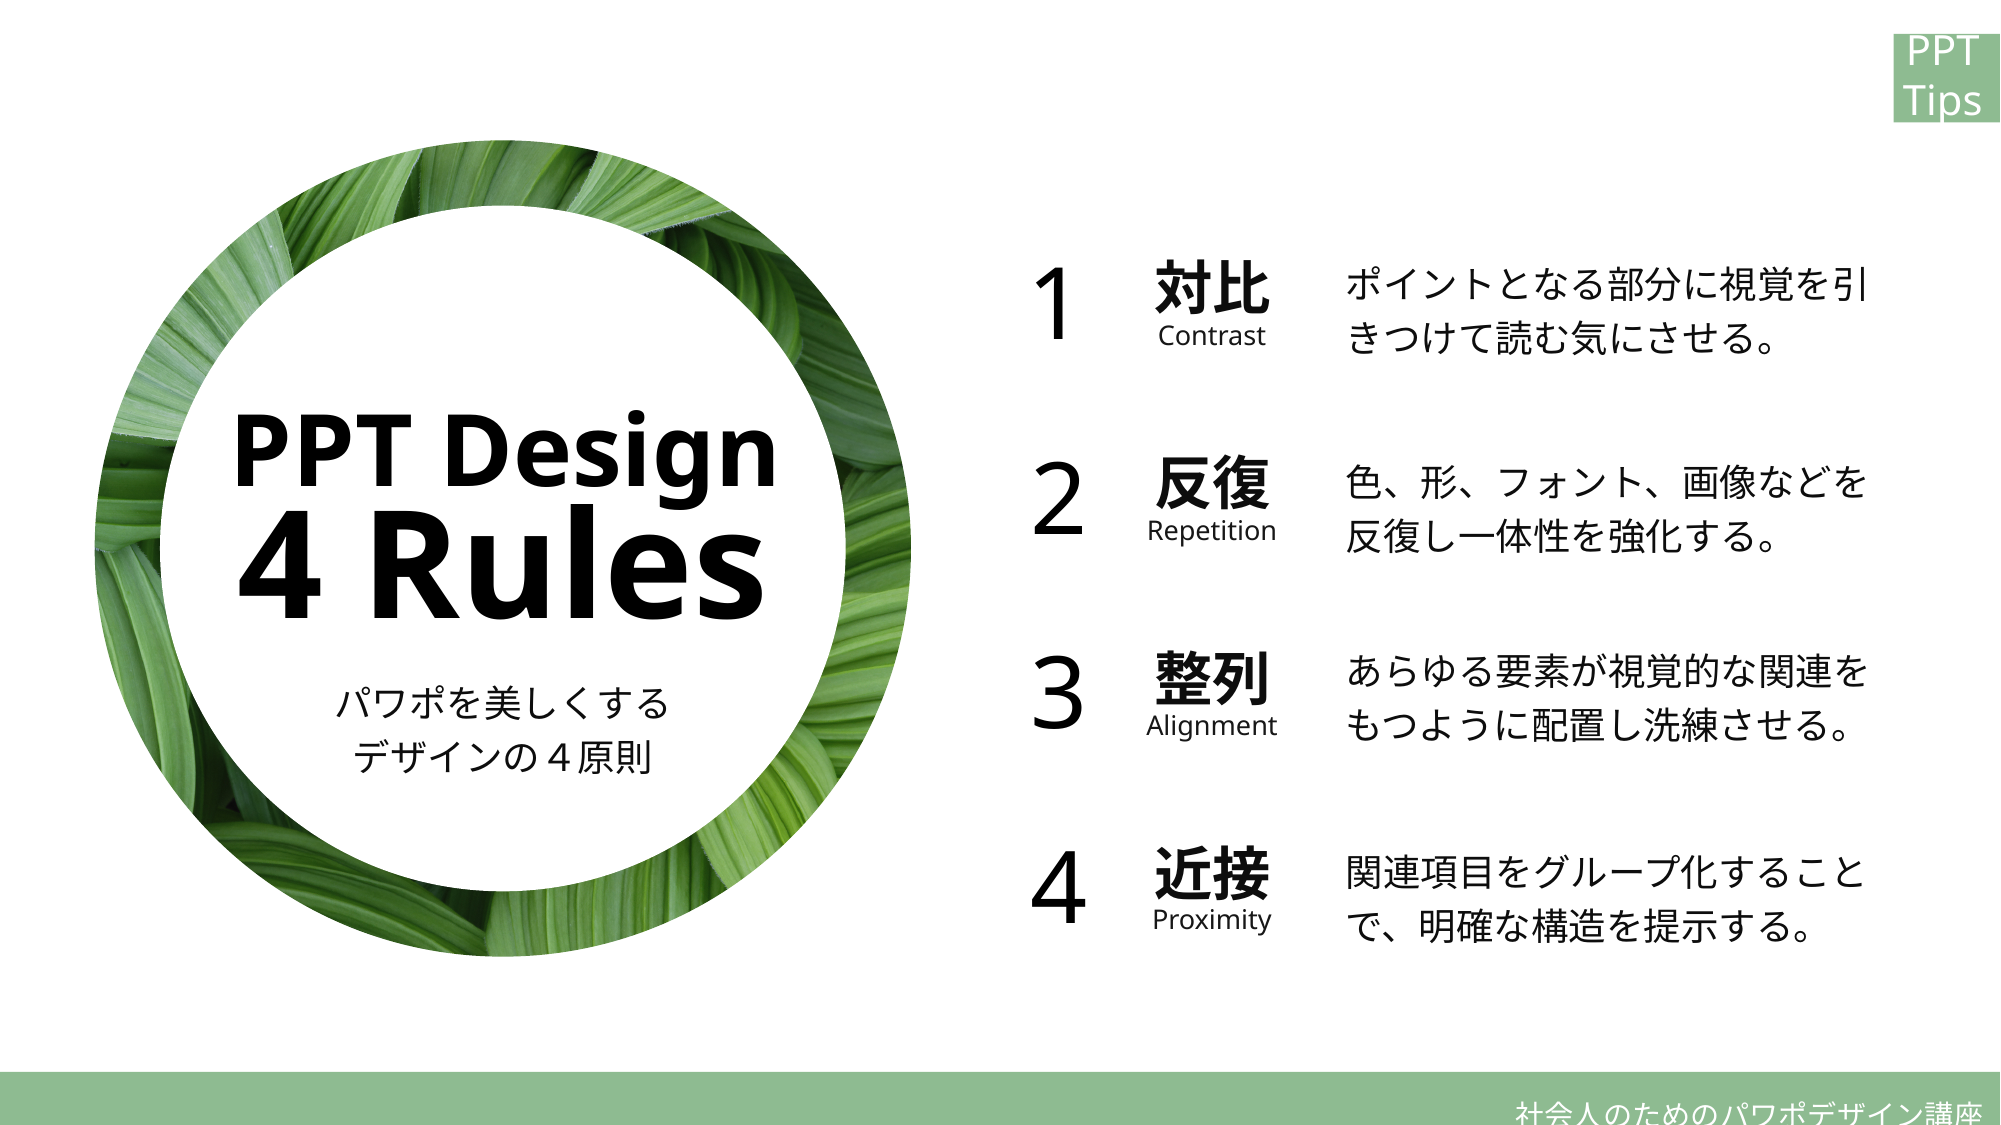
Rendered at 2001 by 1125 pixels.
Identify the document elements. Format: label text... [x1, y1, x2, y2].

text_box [94, 140, 911, 957]
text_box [1015, 231, 1906, 953]
text_box [0, 1071, 2000, 1125]
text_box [1889, 16, 2000, 133]
text_box 社会人のためのパワポデザイン講座 [1439, 1083, 2000, 1125]
